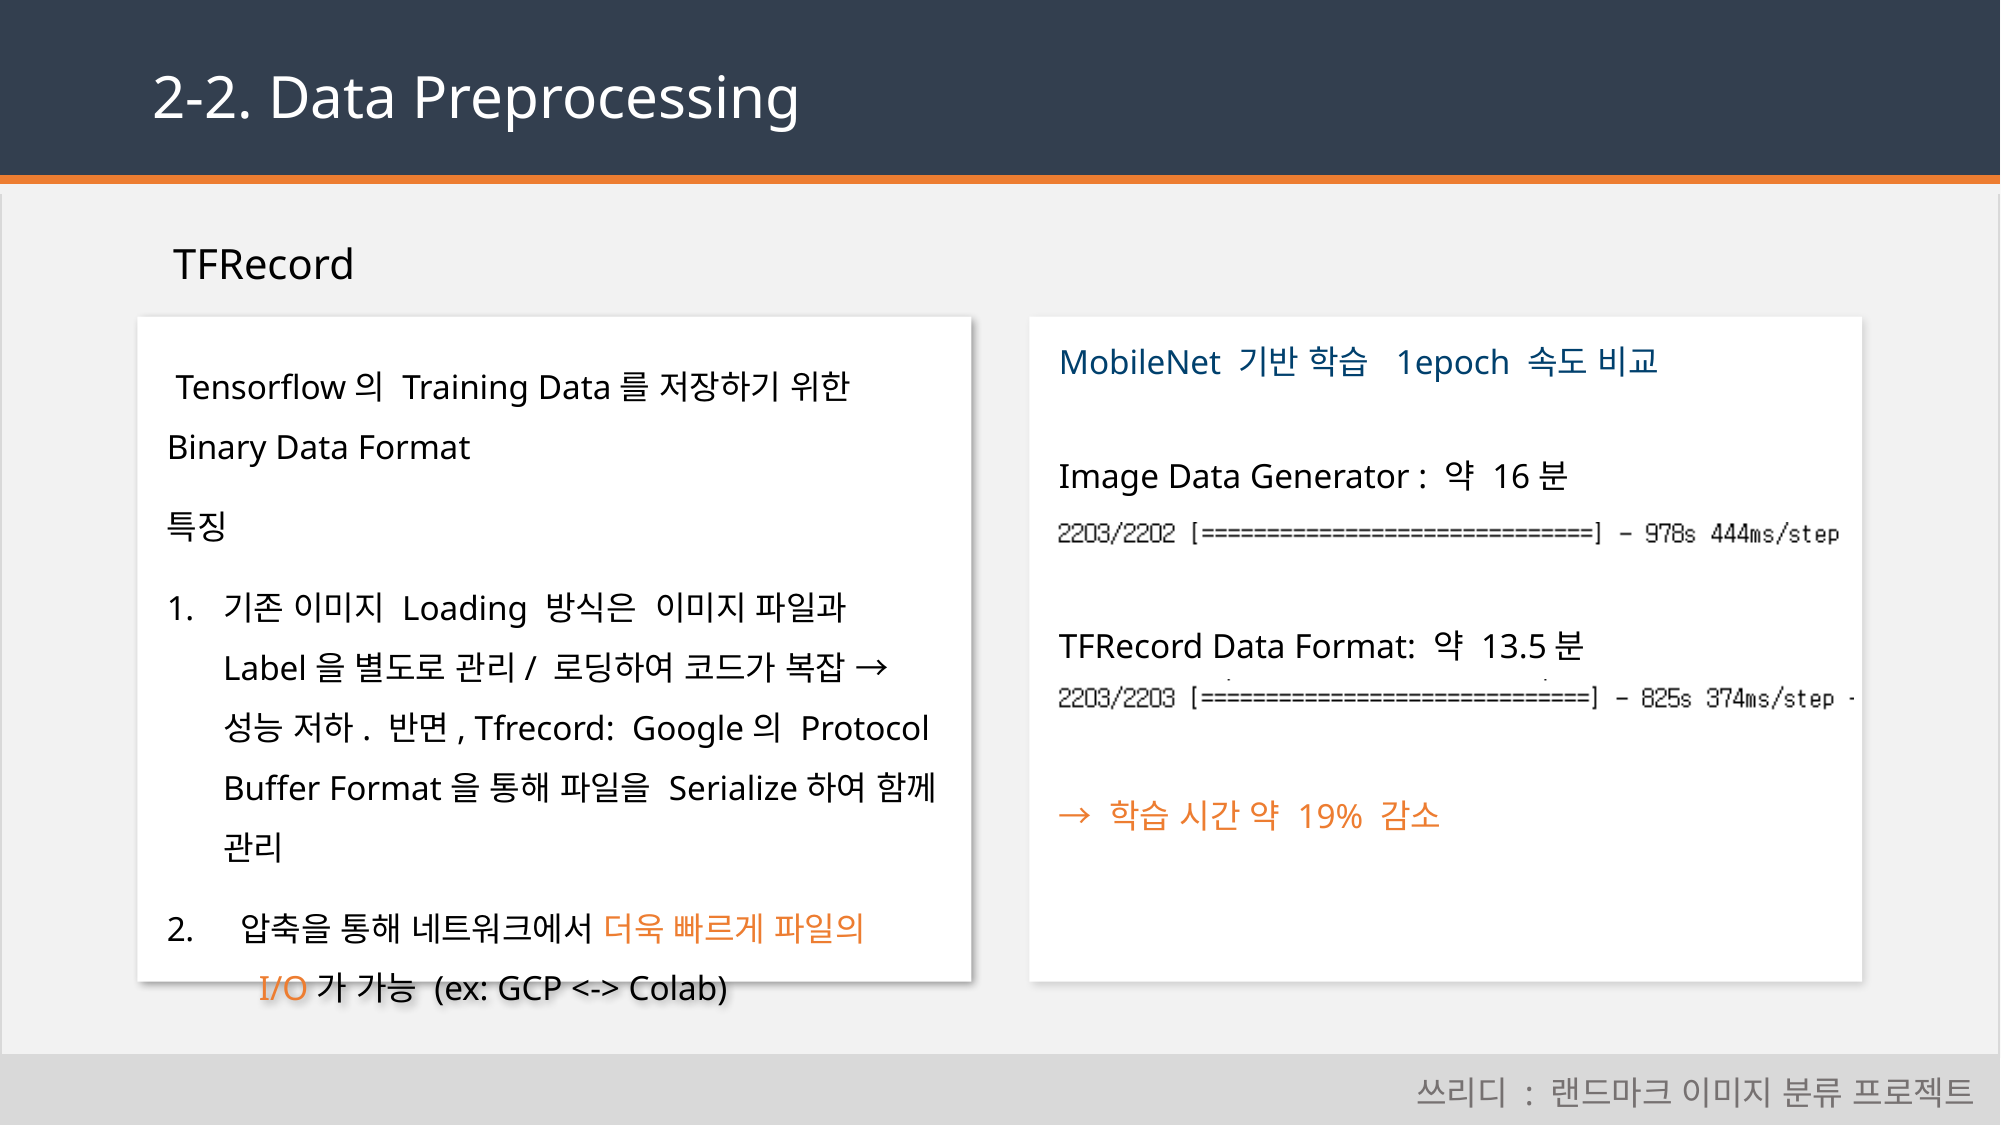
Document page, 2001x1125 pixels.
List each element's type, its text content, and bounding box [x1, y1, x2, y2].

picture [1045, 679, 1854, 723]
text_box Tensorflow의 Training Data를 저장하기 위한 Binary Data Format 특징 기존 이미지 Loading 방식은 이미지 파일과 Label을 별도로 관리/ 로딩하여 코드가 복잡 → 성능 저하. 반면, Tfrecord: Google의 Protocol Buffer Format을 통해 파일을 Serialize하여 함께 관리 압축을 통해 네트워크에서 더욱 빠르게 파일의 I/O가 가능 (ex: GCP <-> Colab) [137, 316, 972, 982]
picture [1050, 522, 1850, 562]
text_box TFRecord [137, 208, 1863, 315]
title 2-2. Data Preprocessing [137, 60, 1863, 152]
text_box MobileNet 기반 학습 1epoch 속도 비교 Image Data Generator : 약 16분 TFRecord Data Format: 약 13.5분 → 학습 시간 약 19% 감소 [1029, 316, 1863, 982]
